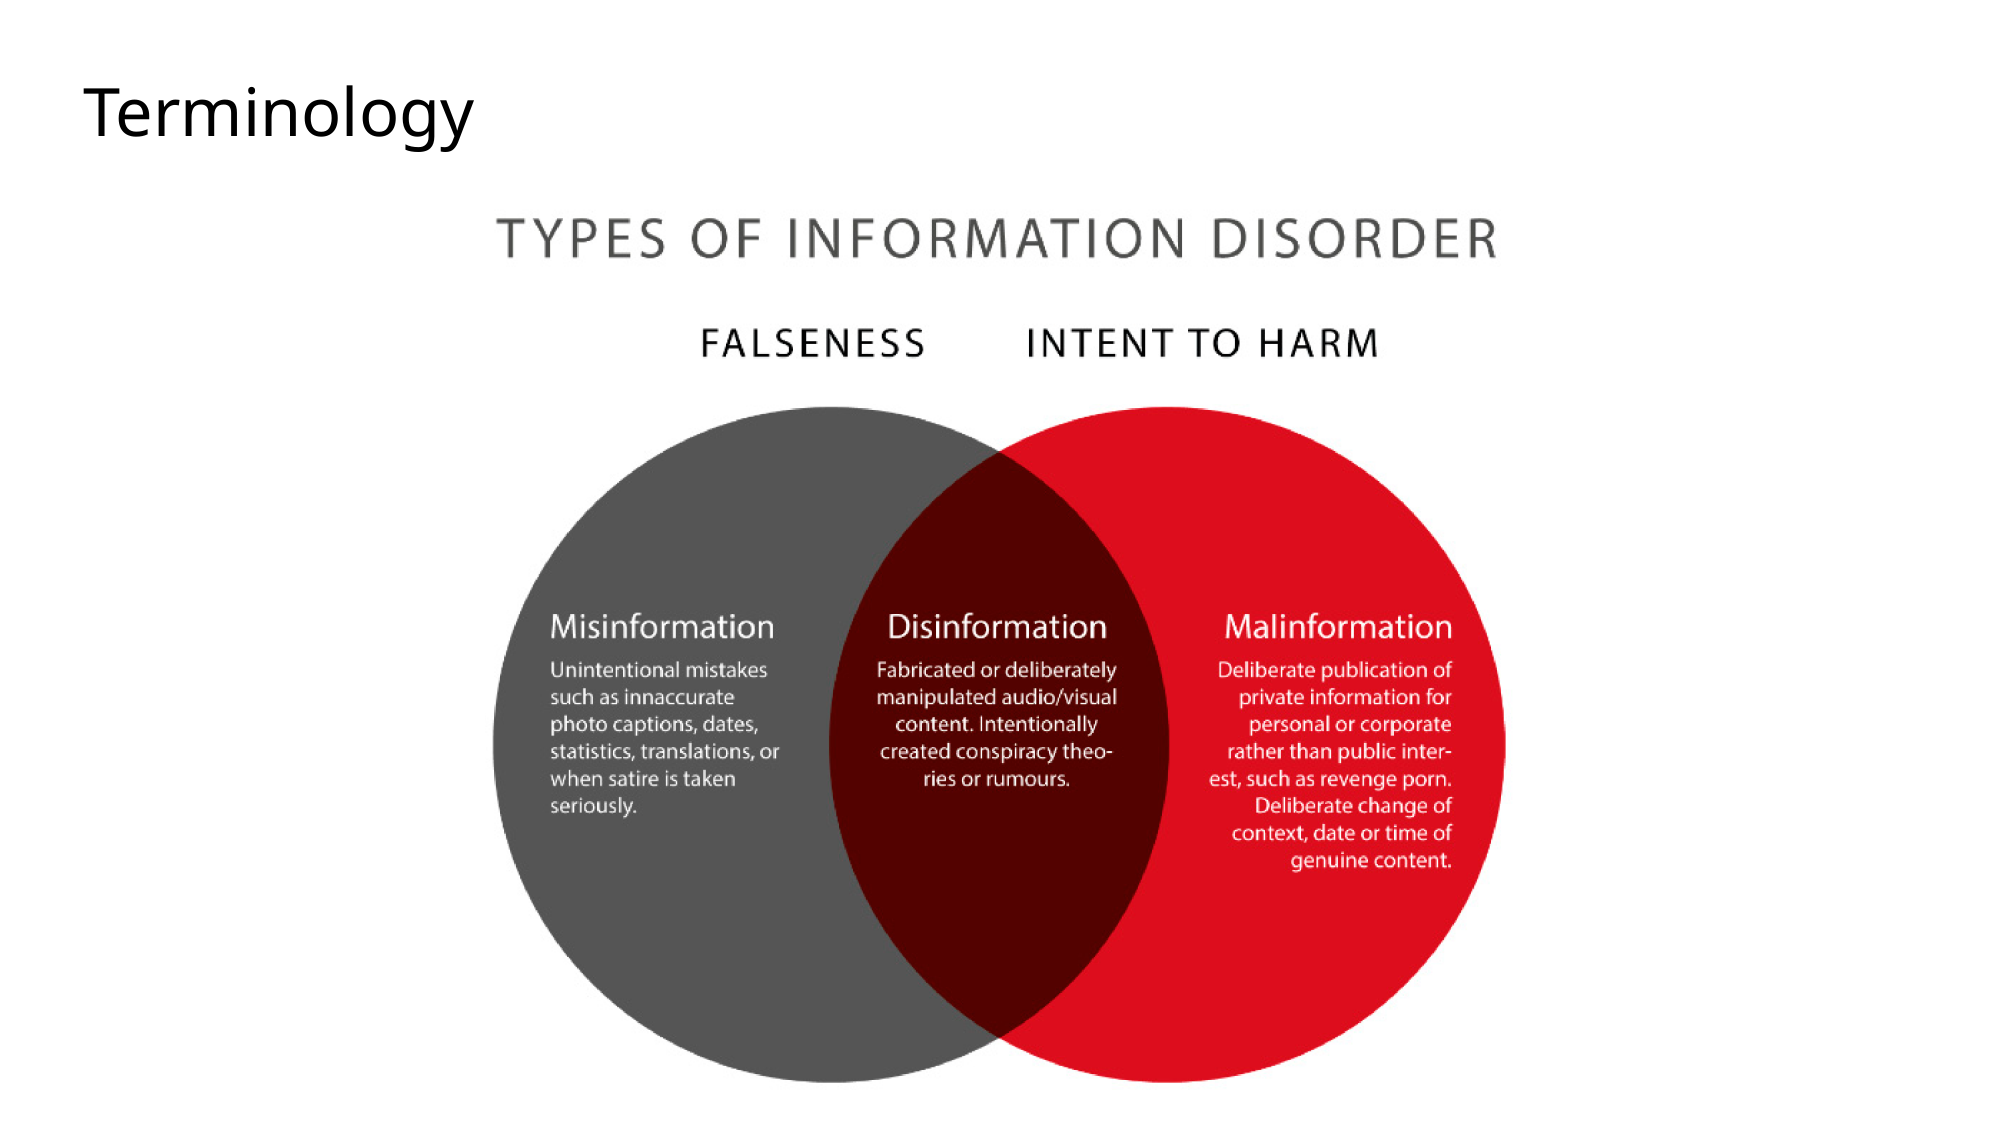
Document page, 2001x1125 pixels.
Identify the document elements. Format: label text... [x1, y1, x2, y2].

picture [485, 202, 1515, 1095]
title Terminology [68, 54, 1932, 180]
